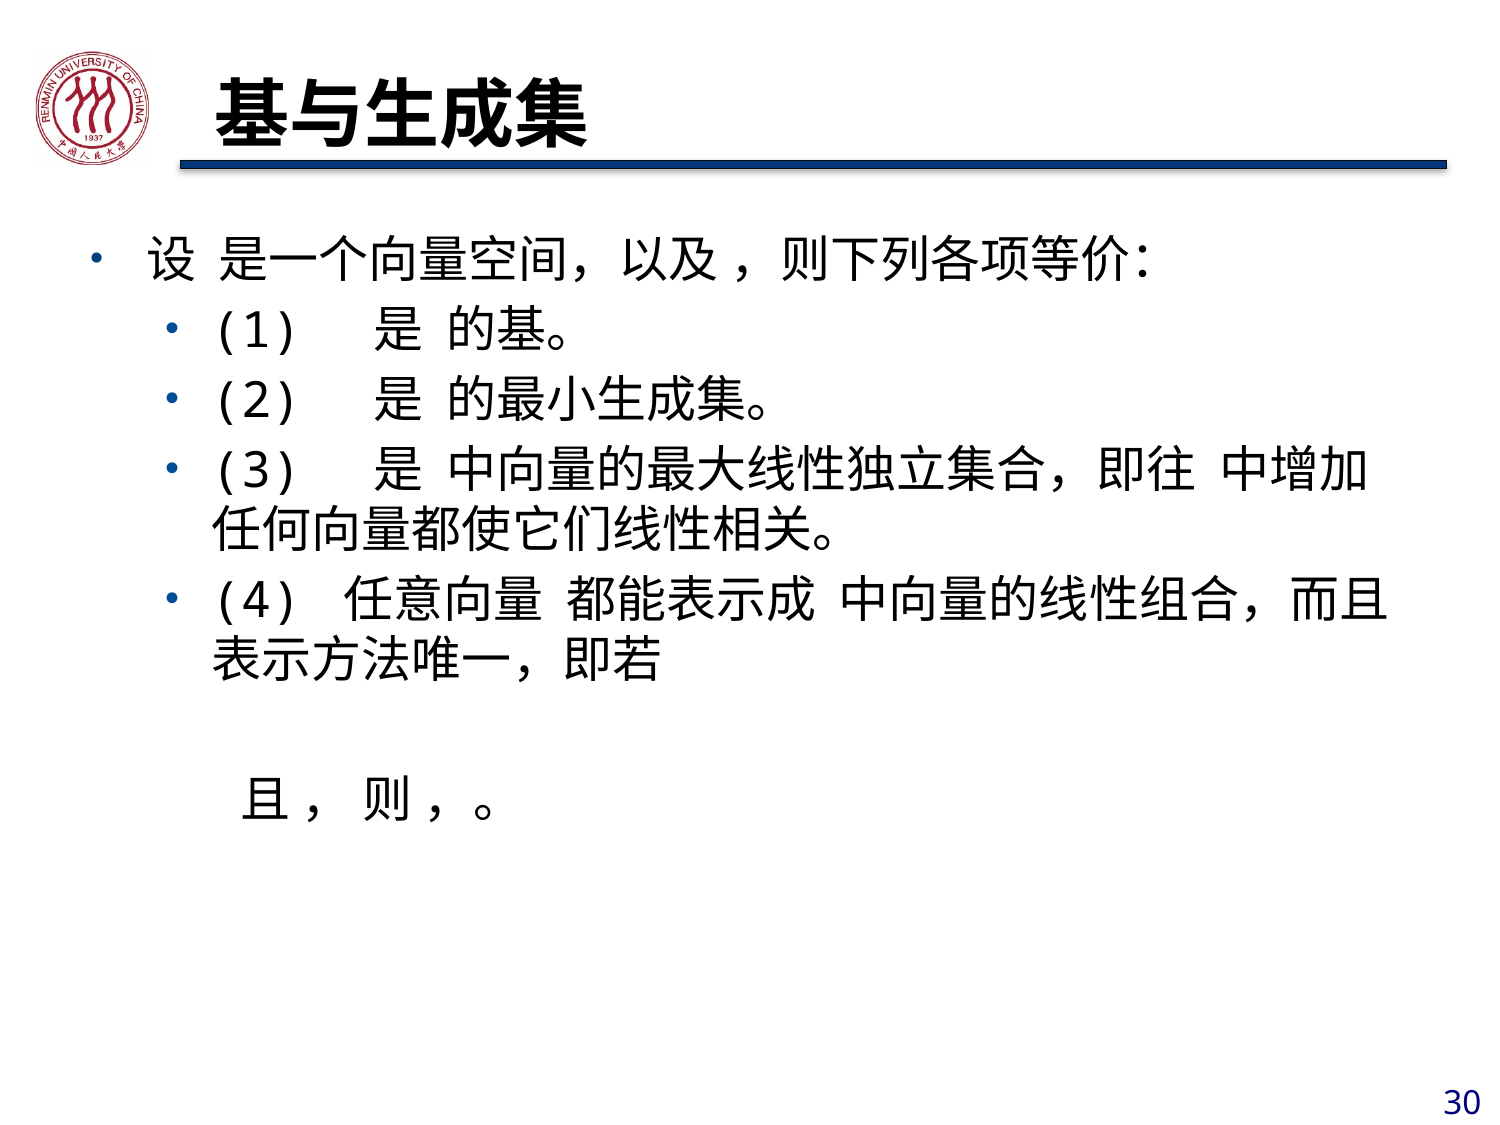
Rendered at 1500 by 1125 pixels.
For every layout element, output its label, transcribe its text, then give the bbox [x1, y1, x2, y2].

title 基与生成集 [198, 18, 1407, 205]
picture [35, 51, 149, 165]
